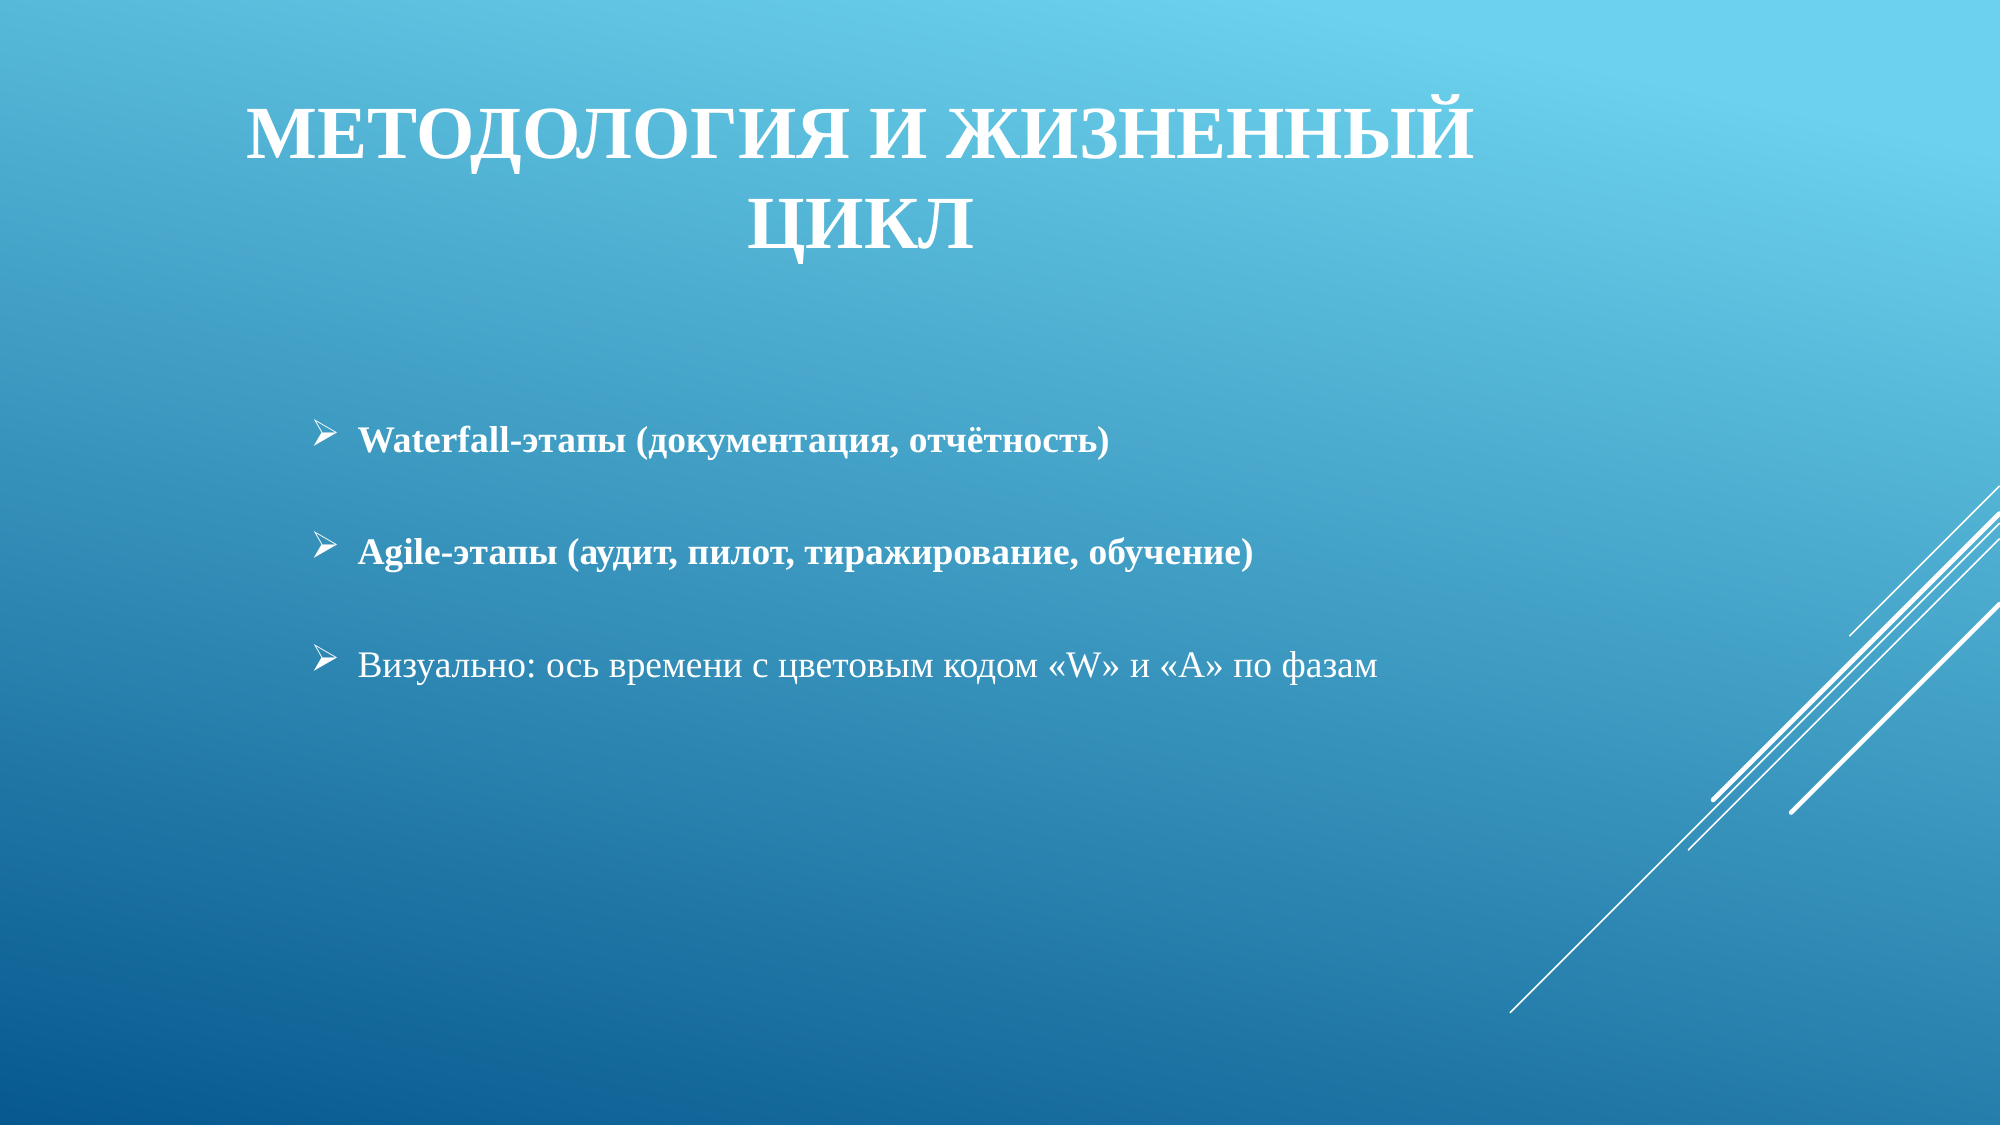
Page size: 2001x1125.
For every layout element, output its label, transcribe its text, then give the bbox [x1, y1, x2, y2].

title Методология и жизненный цикл [161, 49, 1562, 297]
list Waterfall-этапы (документация, отчётность) Agile-этапы (аудит, пилот, тиражирование, обучение) Визуально: ось времени с цветовым кодом «W» и «A» по фазам [295, 189, 1533, 843]
